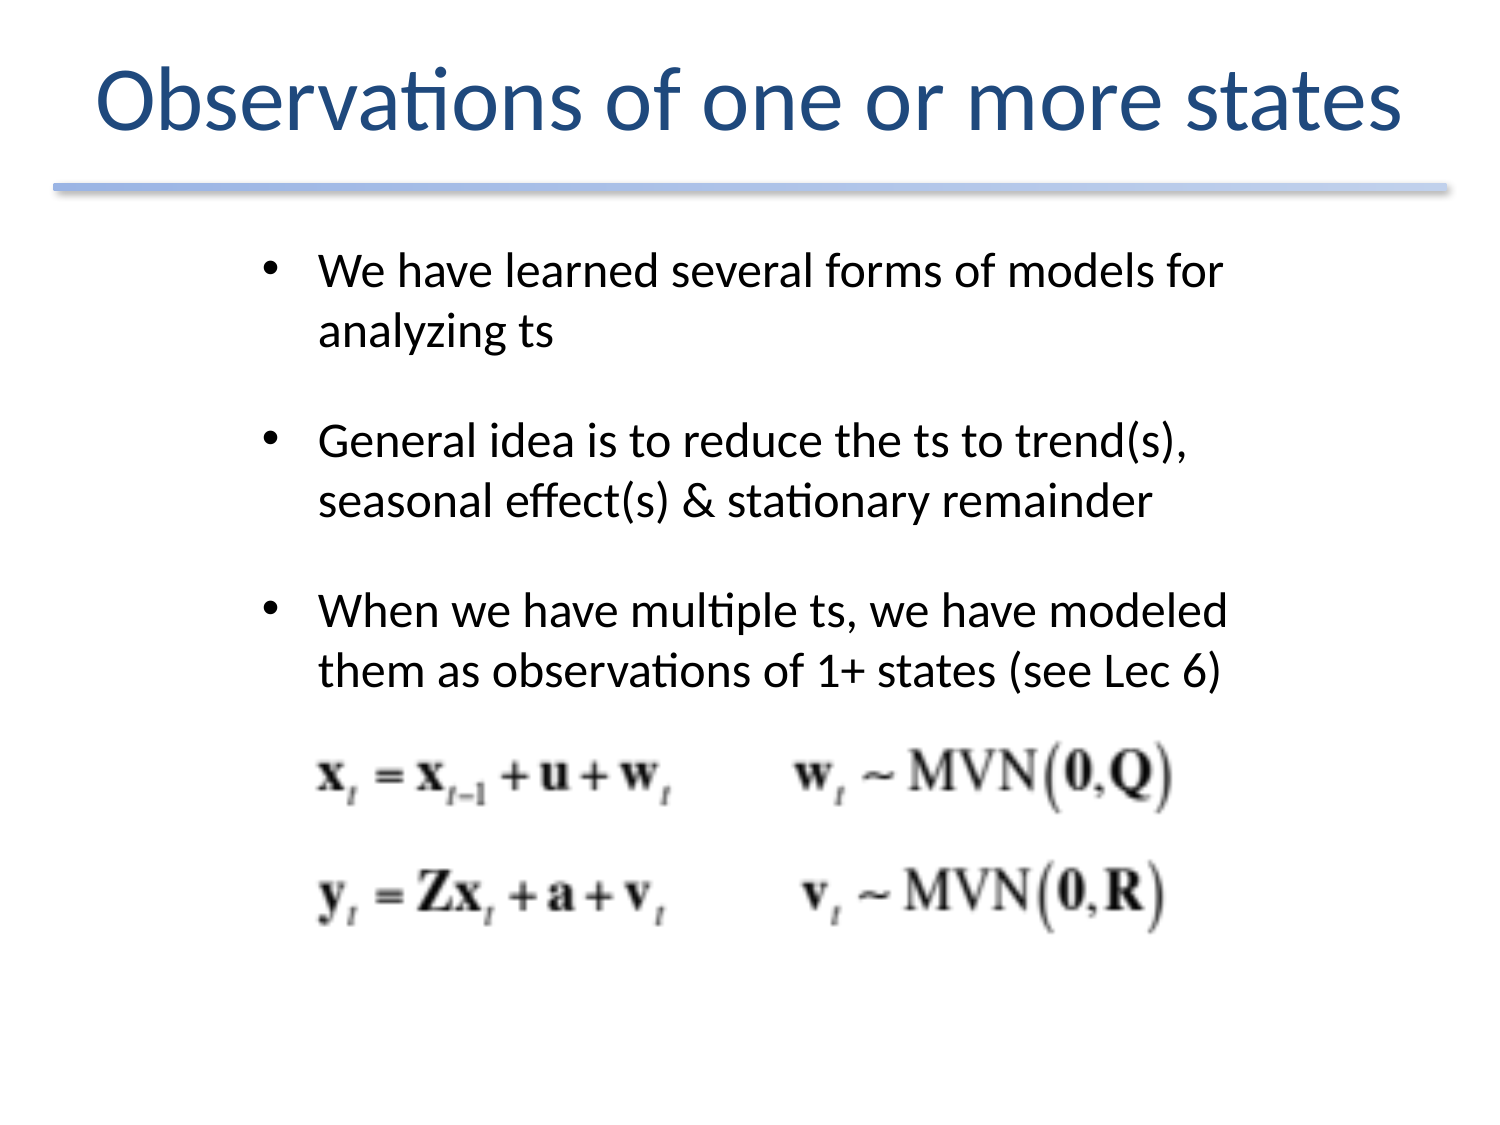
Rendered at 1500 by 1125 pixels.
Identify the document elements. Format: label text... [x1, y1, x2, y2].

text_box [310, 855, 669, 935]
text_box We have learned several forms of models for analyzing ts General idea is to reduce the ts to trend(s), seasonal effect(s) & stationary remainder When we have multiple ts, we have modeled them as observations of 1+ states (see Lec 6) [245, 228, 1255, 707]
text_box [52, 182, 1448, 193]
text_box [793, 850, 1171, 939]
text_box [786, 730, 1177, 819]
title Observations of one or more states [0, 0, 1500, 188]
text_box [310, 726, 683, 815]
